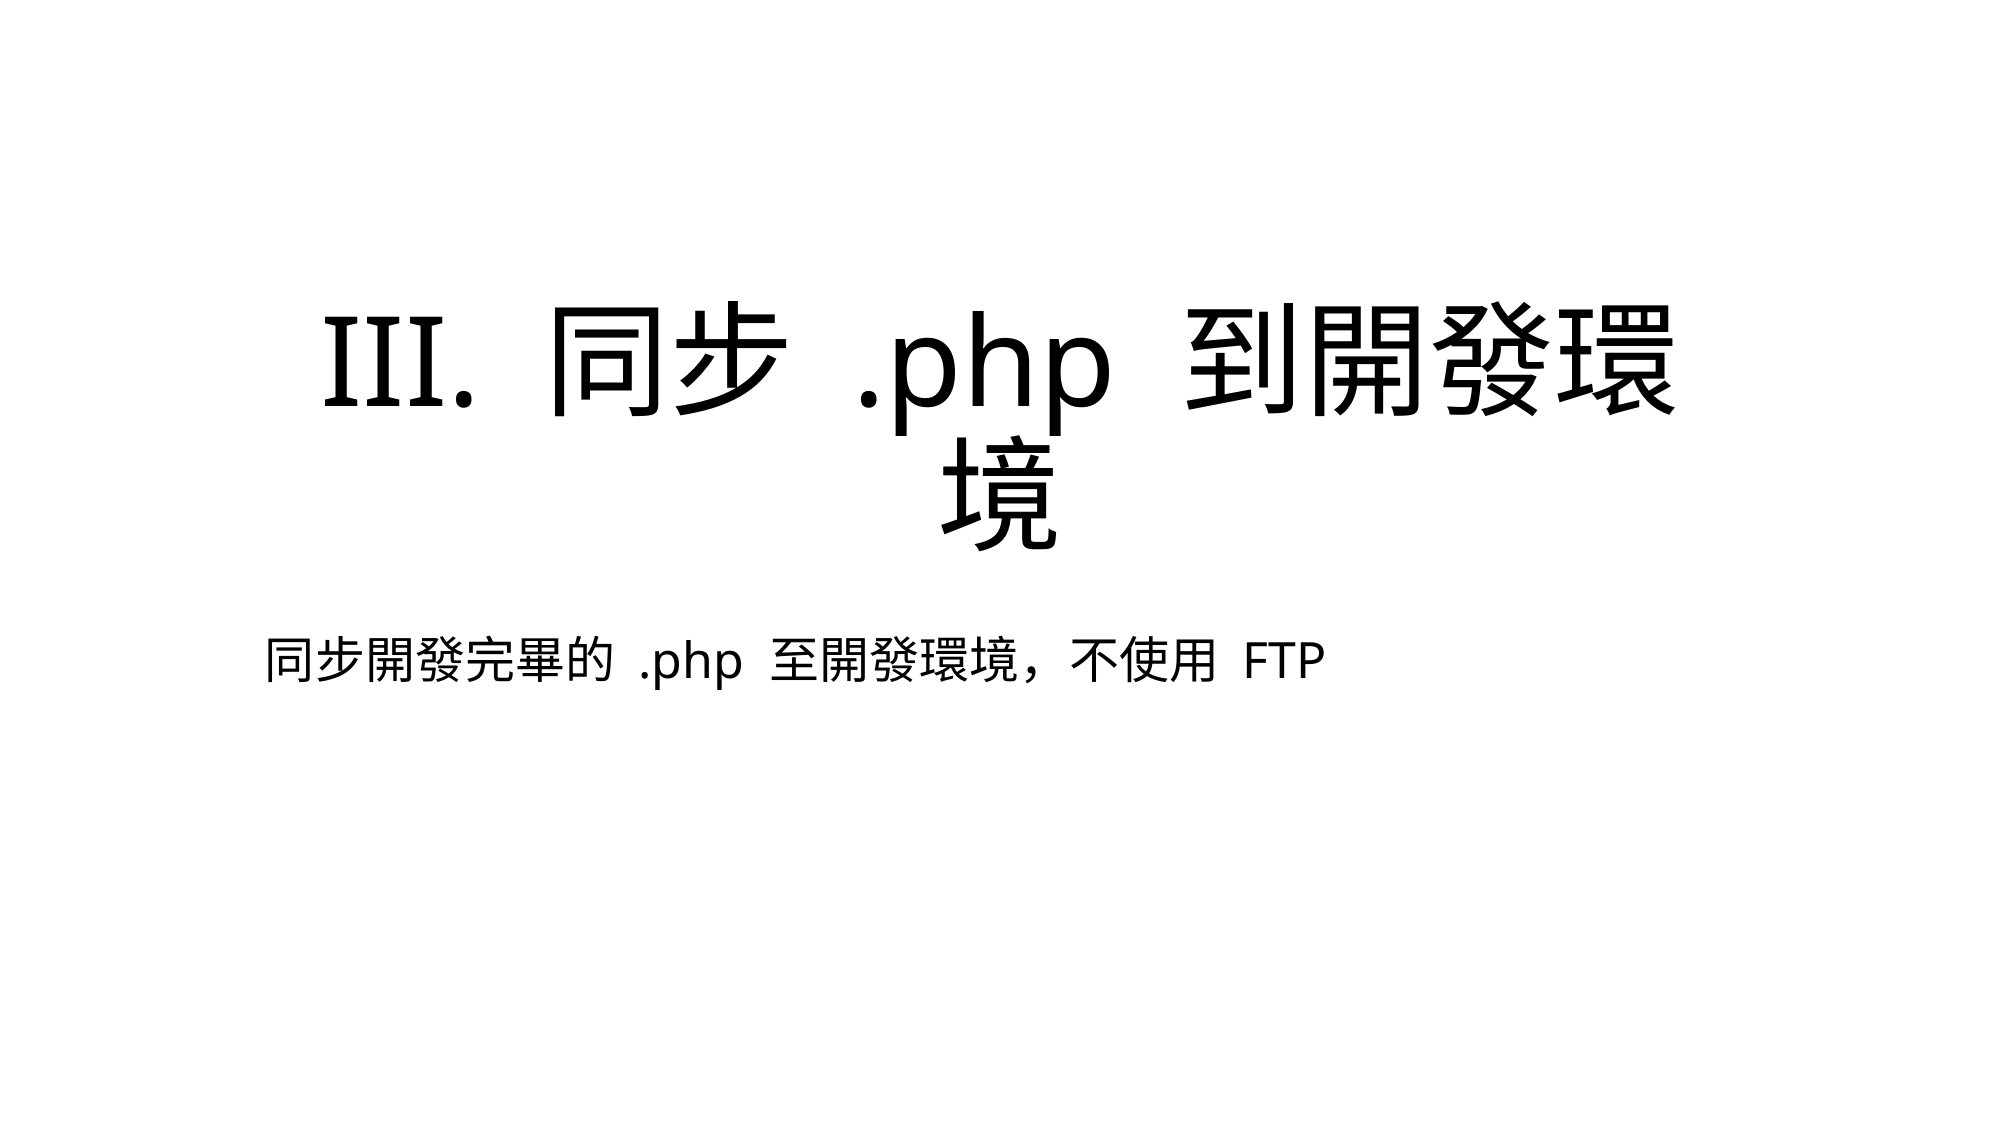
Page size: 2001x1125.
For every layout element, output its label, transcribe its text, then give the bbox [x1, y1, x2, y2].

subtitle 同步開發完畢的 .php 至開發環境，不使用 FTP [249, 590, 1750, 863]
title III. 同步 .php 到開發環境 [249, 184, 1750, 576]
